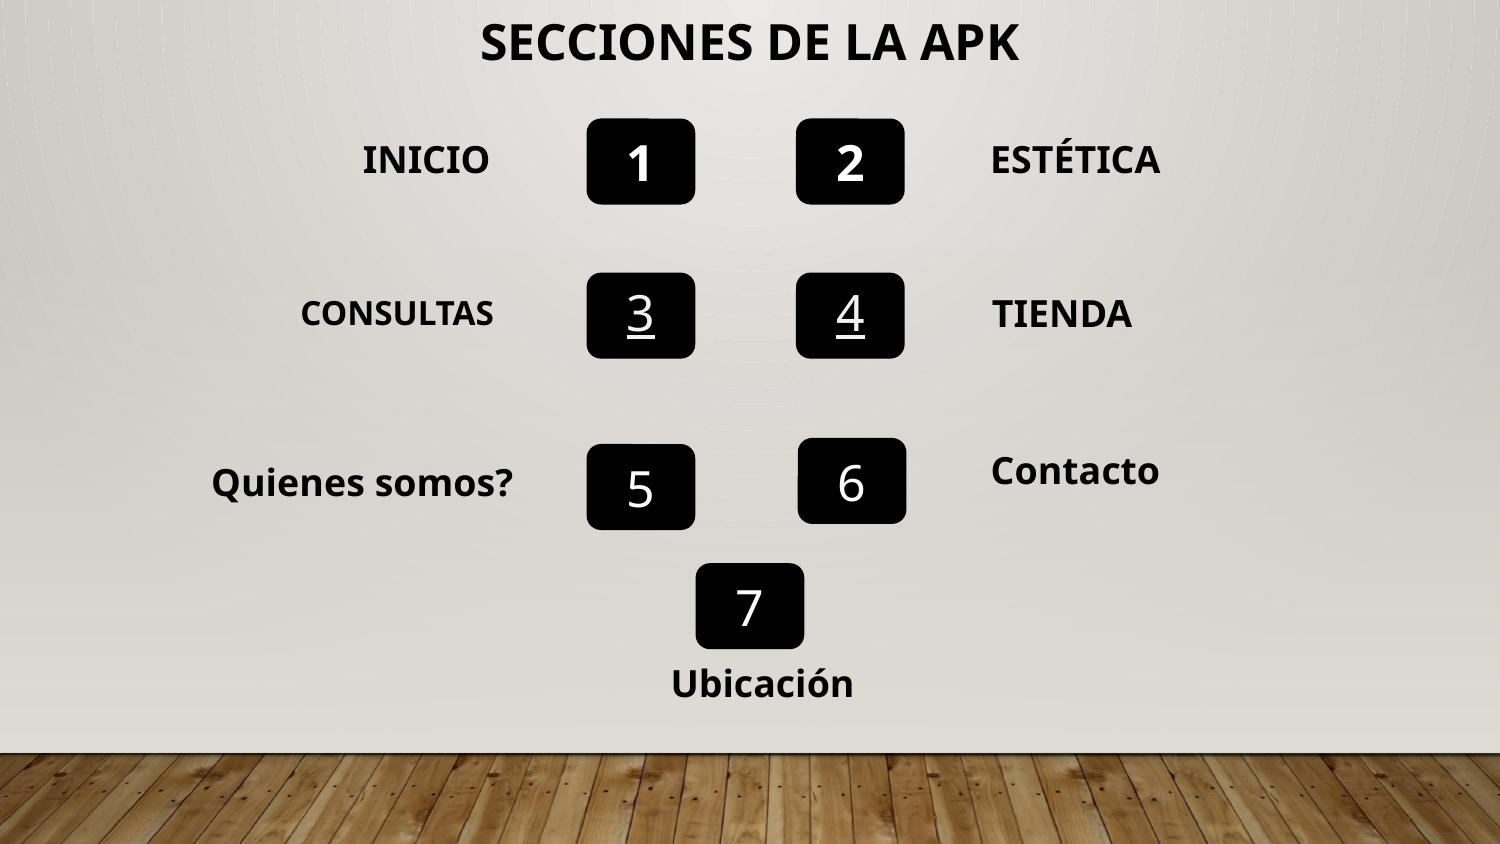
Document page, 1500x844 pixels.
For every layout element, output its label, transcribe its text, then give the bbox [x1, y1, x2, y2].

text_box 3 [586, 272, 696, 359]
text_box 4 [795, 272, 905, 359]
text_box Contacto [924, 446, 1176, 493]
title Inicio [254, 137, 506, 184]
text_box Quienes somos? [196, 457, 565, 505]
title Estética [975, 137, 1226, 184]
text_box Ubicación [655, 659, 905, 706]
text_box 7 [695, 563, 805, 650]
title Tienda [976, 292, 1226, 339]
title Secciones de la APK [118, 0, 1382, 92]
picture [0, 753, 1500, 844]
text_box 5 [586, 443, 696, 531]
text_box 1 [586, 118, 696, 205]
text_box 2 [795, 118, 905, 205]
title Consultas [258, 292, 510, 339]
text_box 6 [797, 437, 907, 524]
